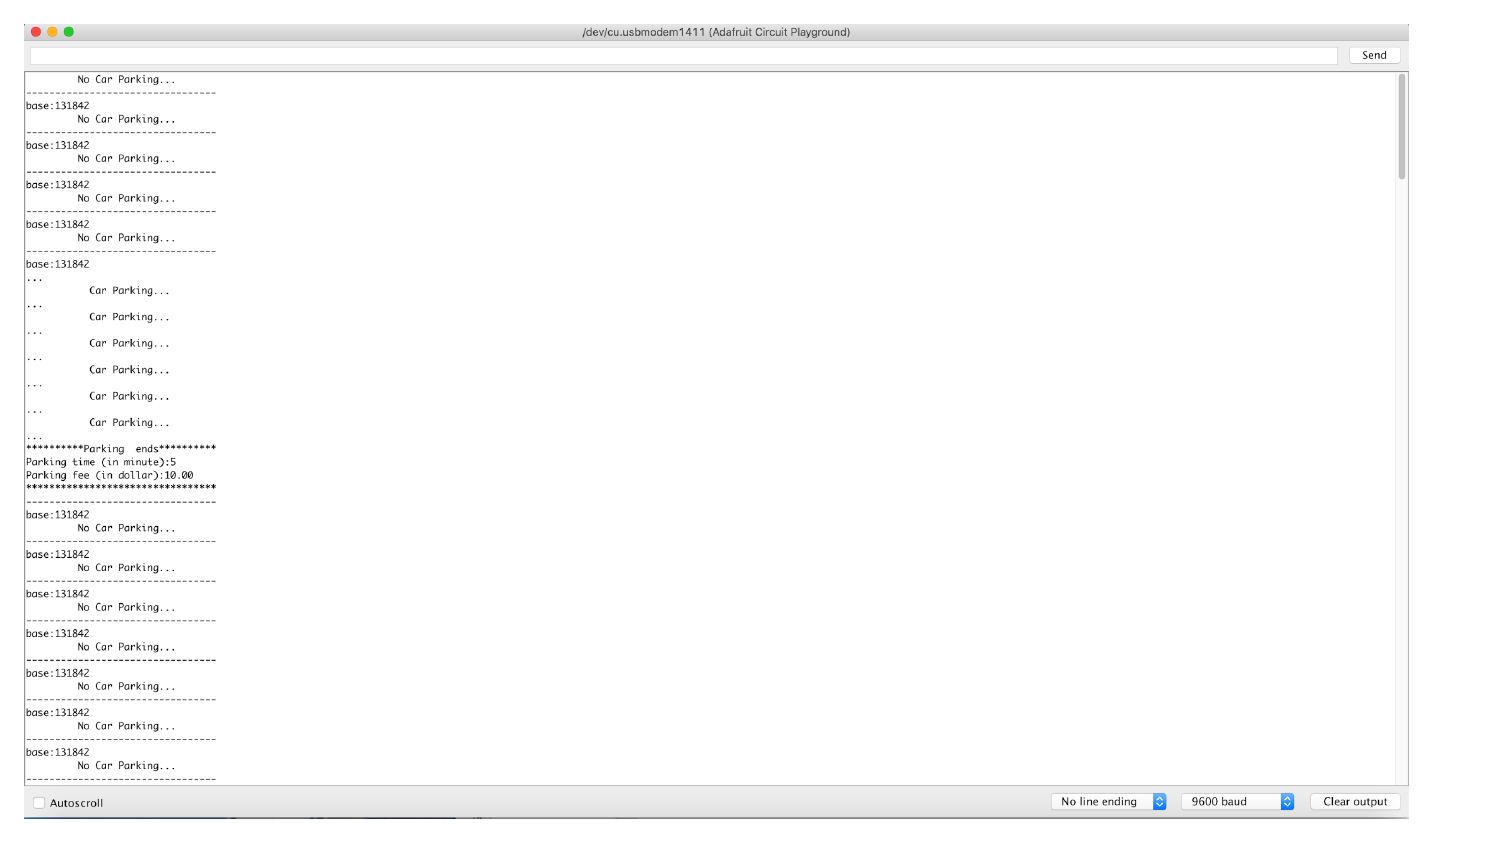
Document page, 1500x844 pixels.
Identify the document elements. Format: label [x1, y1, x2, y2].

picture [24, 24, 1409, 819]
